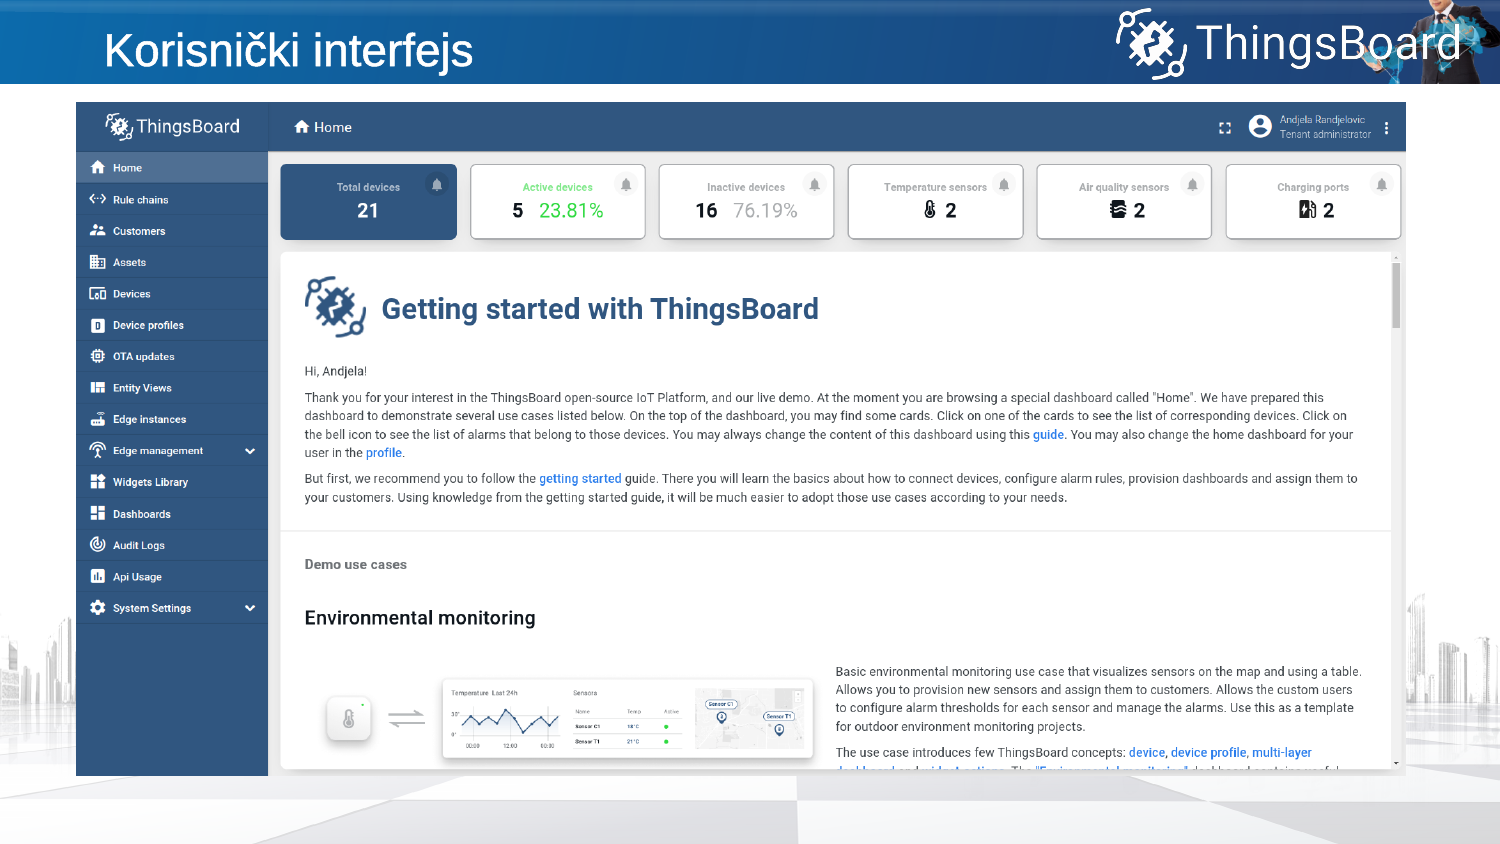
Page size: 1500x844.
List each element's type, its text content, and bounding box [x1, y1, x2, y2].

picture [1115, 0, 1500, 84]
title Korisnički interfejs [88, 12, 1112, 84]
picture [0, 102, 1500, 844]
